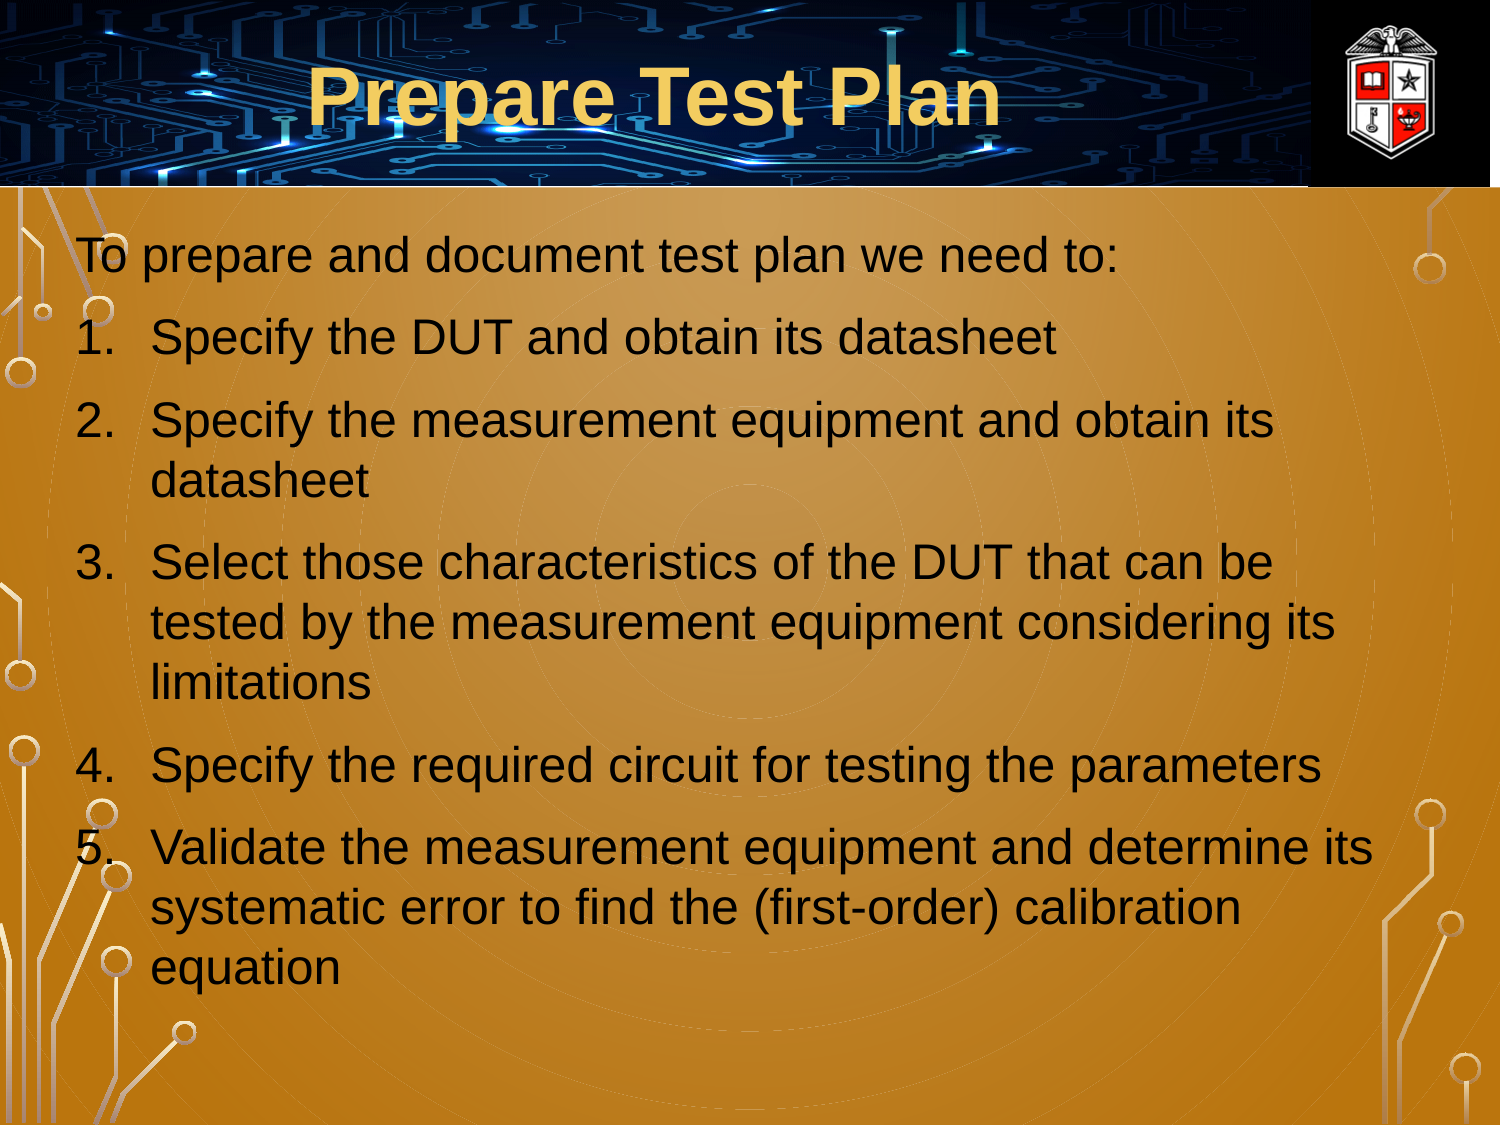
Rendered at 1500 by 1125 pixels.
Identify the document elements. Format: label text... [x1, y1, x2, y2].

picture [1308, 0, 1490, 187]
text_box To prepare and document test plan we need to: Specify the DUT and obtain its datasheet Specify the measurement equipment and obtain its datasheet Select those characteristics of the DUT that can be tested by the measurement equipment considering its limitations Specify the required circuit for testing the parameters Validate the measurement equipment and determine its systematic error to find the (first-order) calibration equation [60, 215, 1411, 1071]
text_box Prepare Test Plan [0, 0, 1311, 186]
